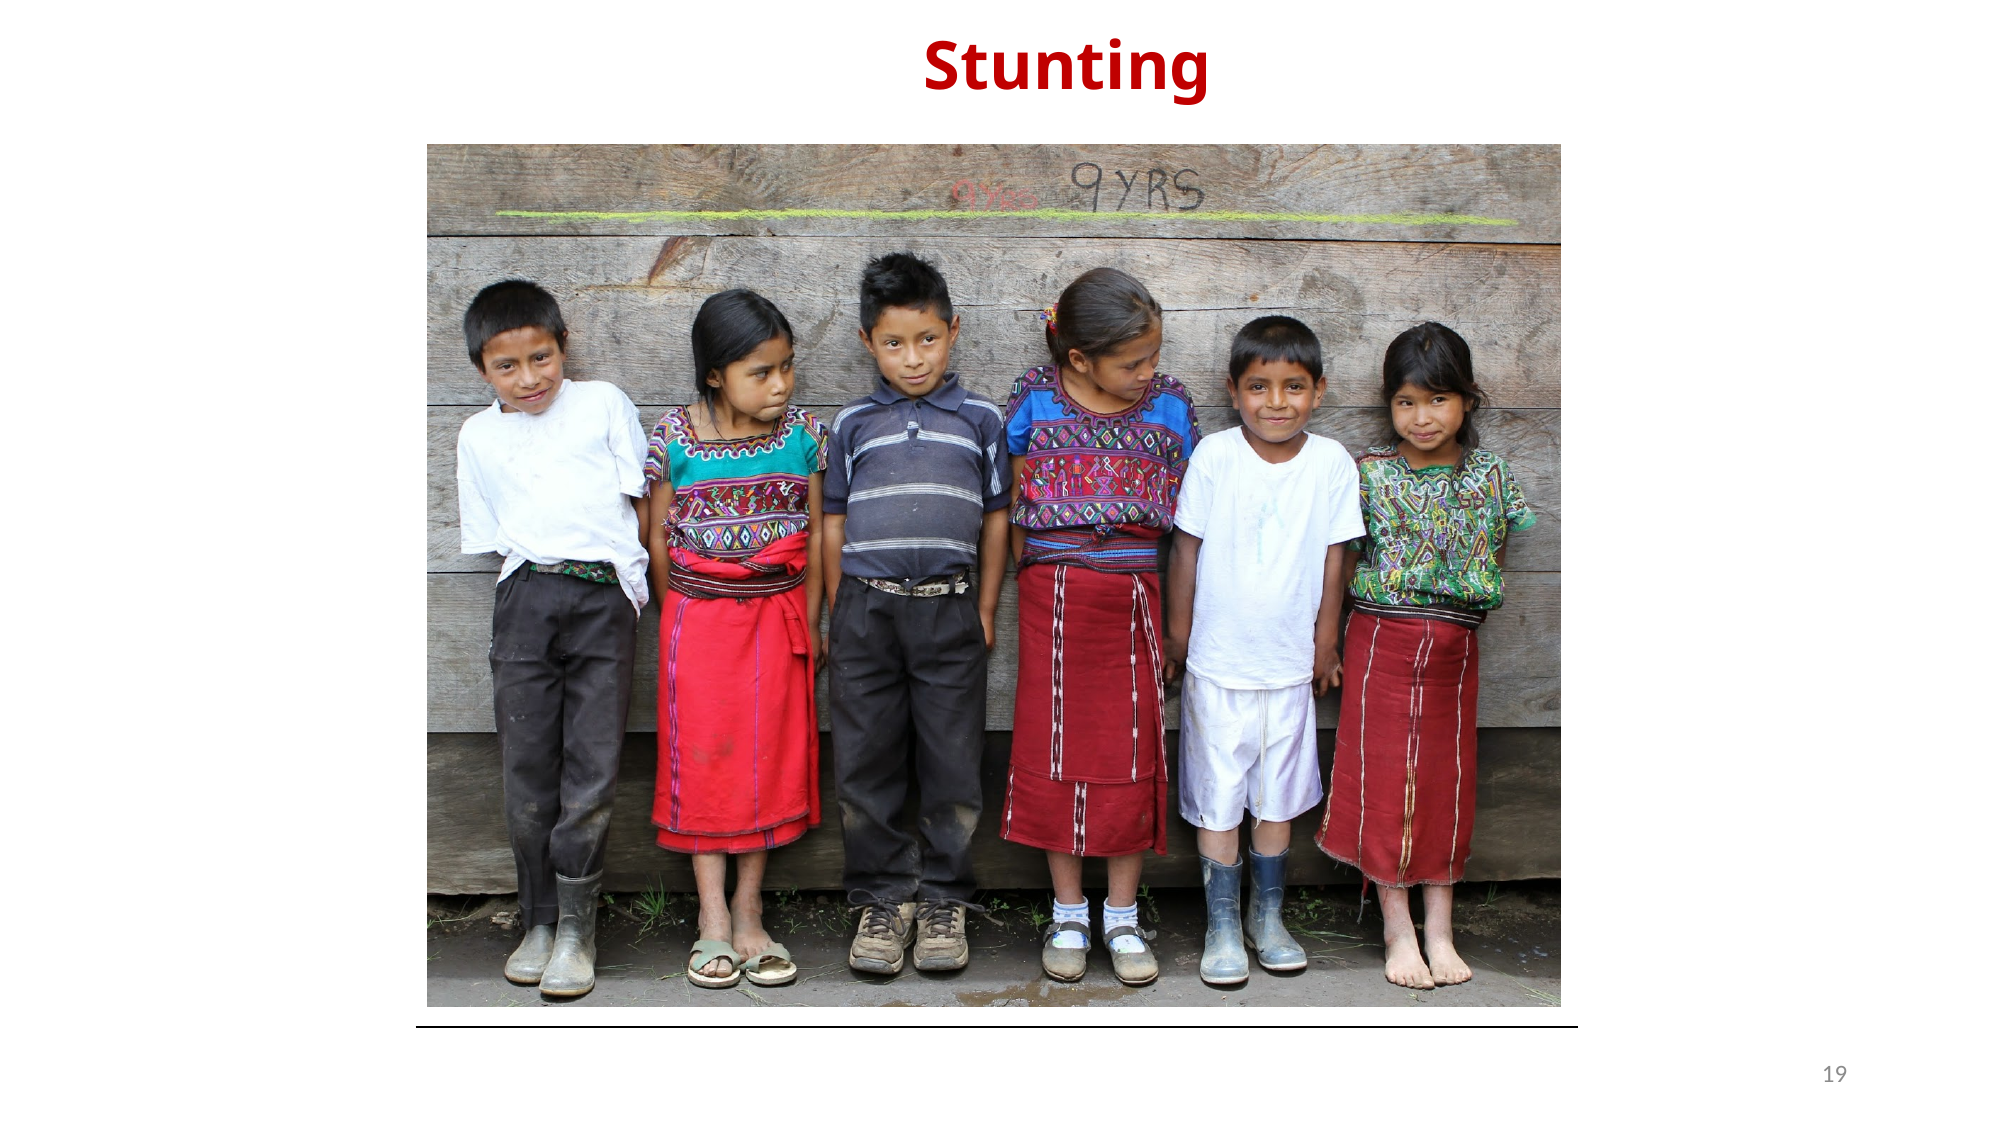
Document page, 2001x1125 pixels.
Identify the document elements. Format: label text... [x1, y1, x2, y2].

slide_number 19 [1412, 1042, 1863, 1103]
text_box Stunting [304, 24, 1832, 112]
picture [427, 144, 1561, 1007]
